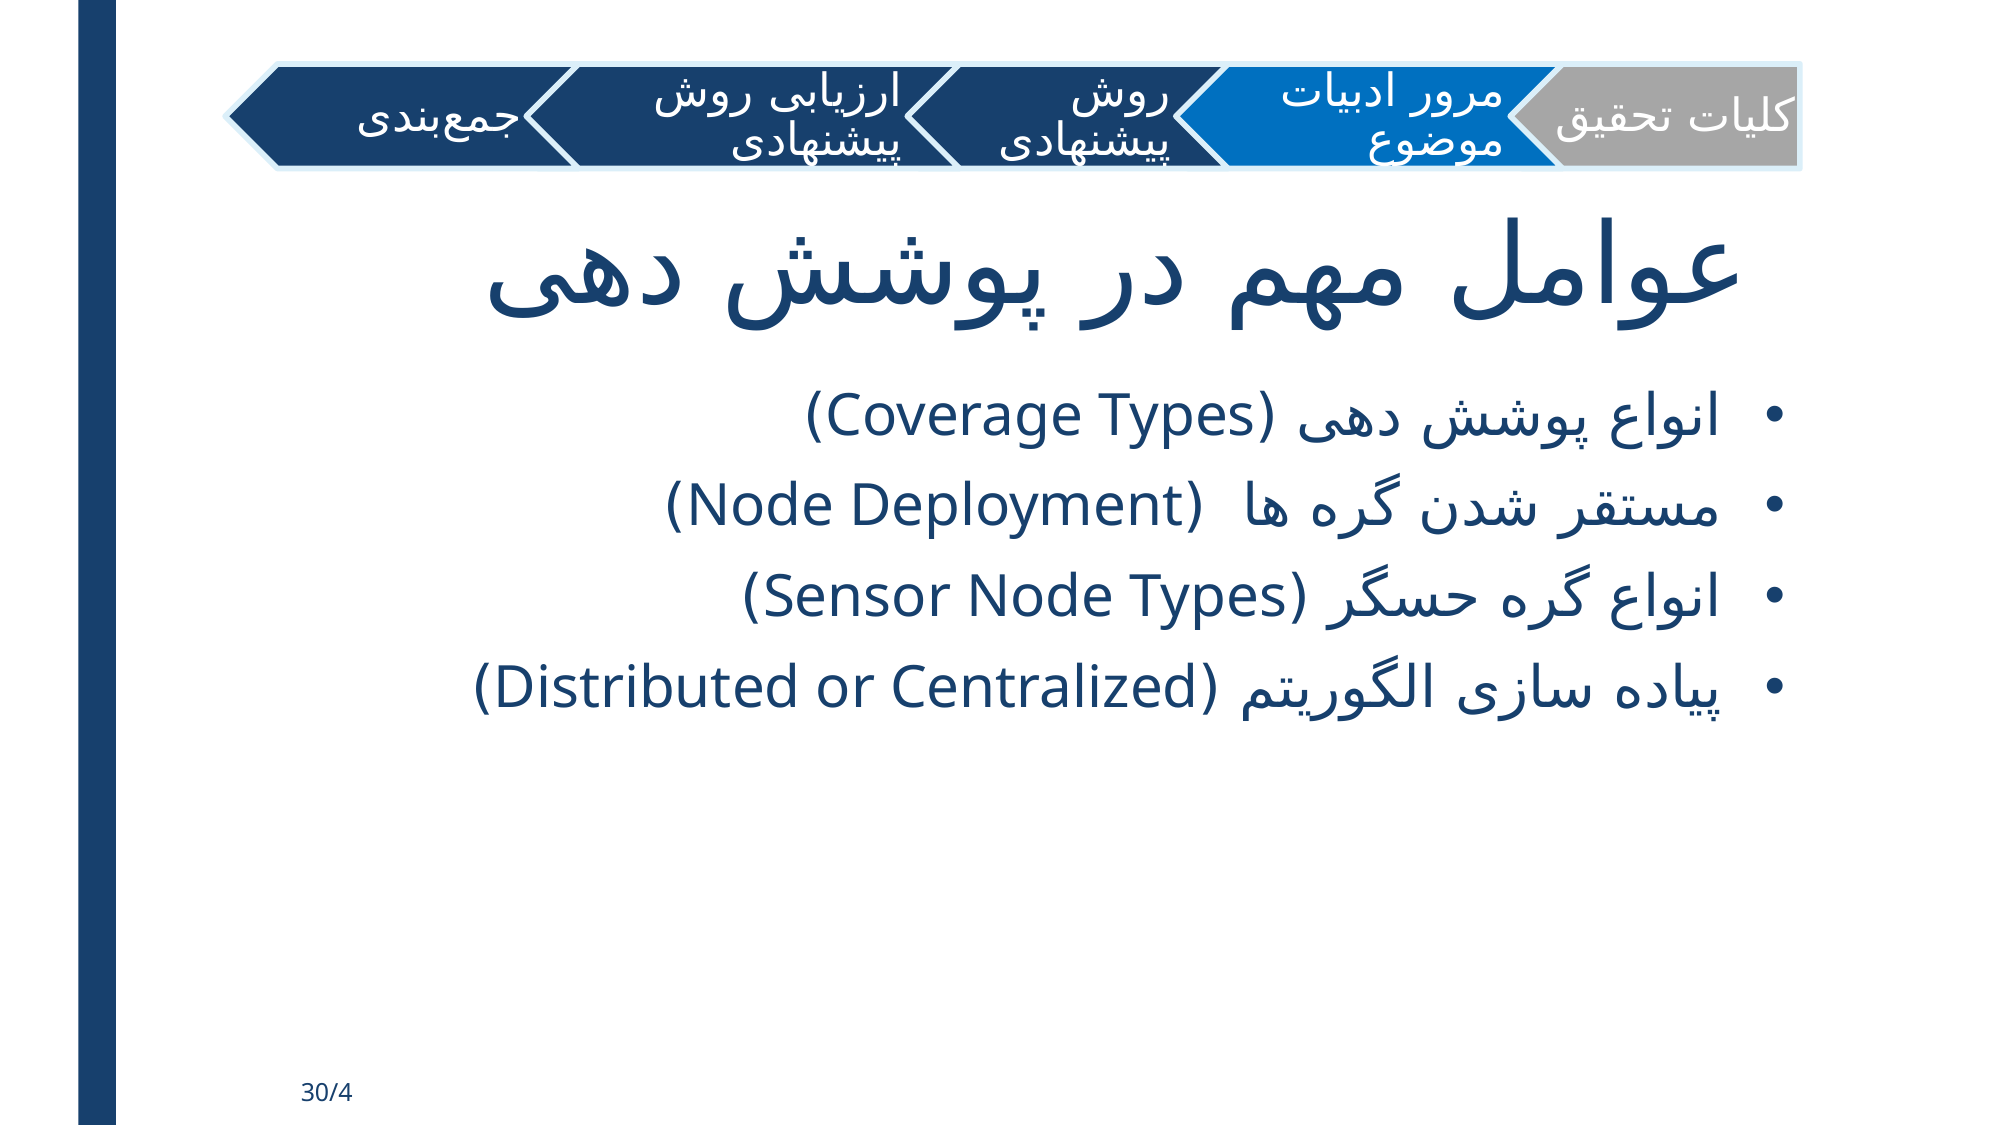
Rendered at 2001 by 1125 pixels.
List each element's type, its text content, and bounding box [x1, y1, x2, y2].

list انواع پوشش دهی (Coverage Types) مستقر شدن گره ها (Node Deployment) انواع گره حسگر (Sensor Node Types) پیاده سازی الگوریتم (Distributed or Centralized) [225, 375, 1800, 963]
slide_number 30/4 [196, 1058, 458, 1125]
title عوامل مهم در پوشش دهی [225, 200, 1800, 344]
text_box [224, 63, 1800, 169]
